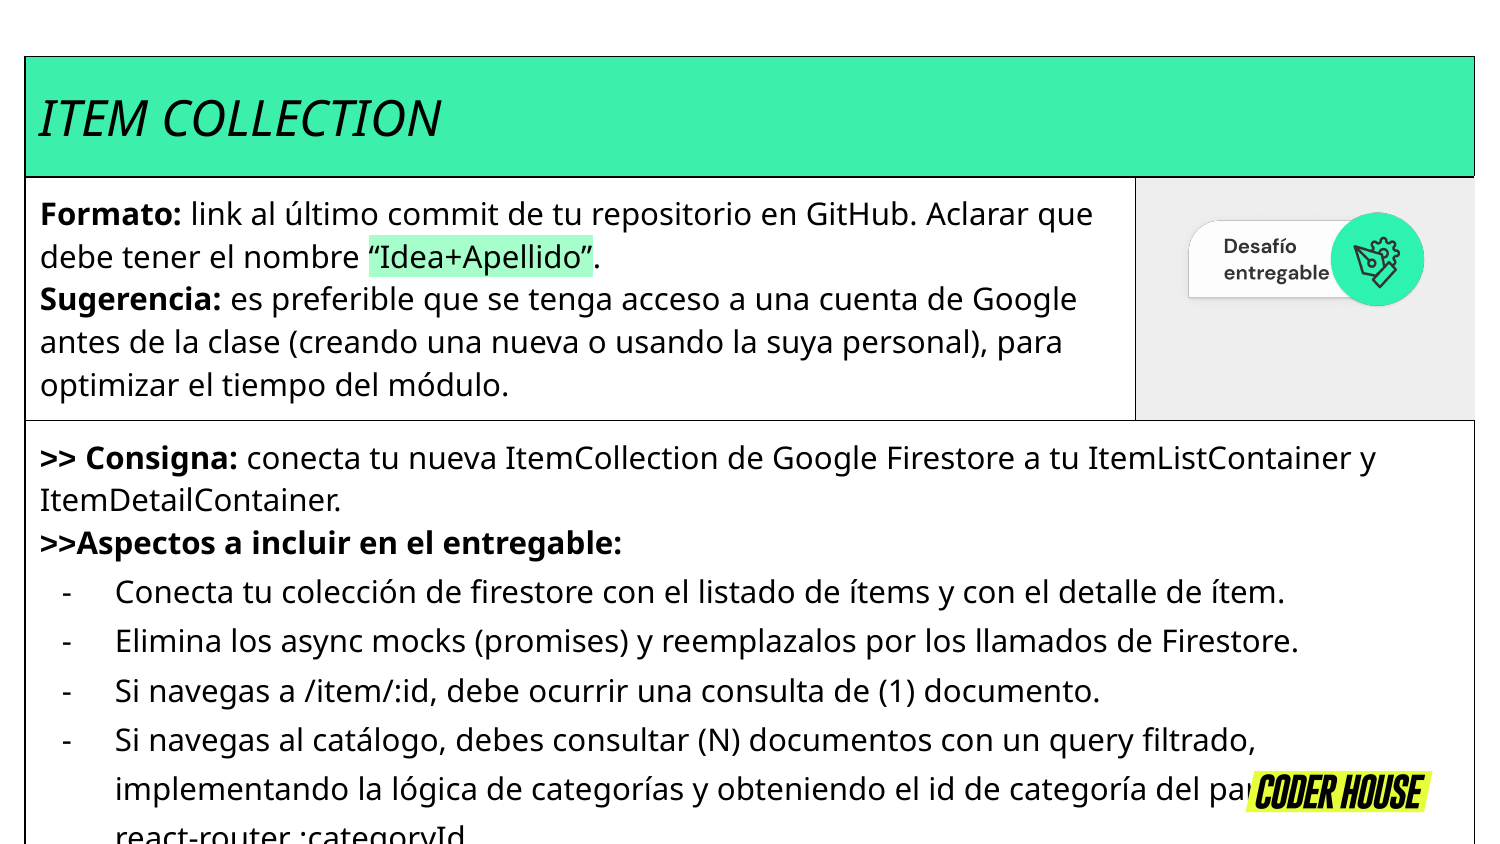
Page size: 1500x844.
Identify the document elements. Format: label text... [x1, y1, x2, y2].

table_cell >> Consigna: conecta tu nueva ItemCollection de Google Firestore a tu ItemListContainer y ItemDetailContainer. >>Aspectos a incluir en el entregable: Conecta tu colección de firestore con el listado de ítems y con el detalle de ítem. Elimina los async mocks (promises) y reemplazalos por los llamados de Firestore. Si navegas a /item/:id, debe ocurrir una consulta de (1) documento. Si navegas al catálogo, debes consultar (N) documentos con un query filtrado, implementando la lógica de categorías y obteniendo el id de categoría del parámetro de react-router :categoryId. [26, 421, 1474, 844]
table_cell Formato: link al último commit de tu repositorio en GitHub. Aclarar que debe tener el nombre “Idea+Apellido”. Sugerencia: es preferible que se tenga acceso a una cuenta de Google antes de la clase (creando una nueva o usando la suya personal), para optimizar el tiempo del módulo. [26, 178, 1135, 420]
table_cell [1136, 178, 1474, 420]
picture [1241, 764, 1437, 819]
picture [1176, 206, 1445, 312]
table_header ITEM COLLECTION [26, 57, 1474, 176]
